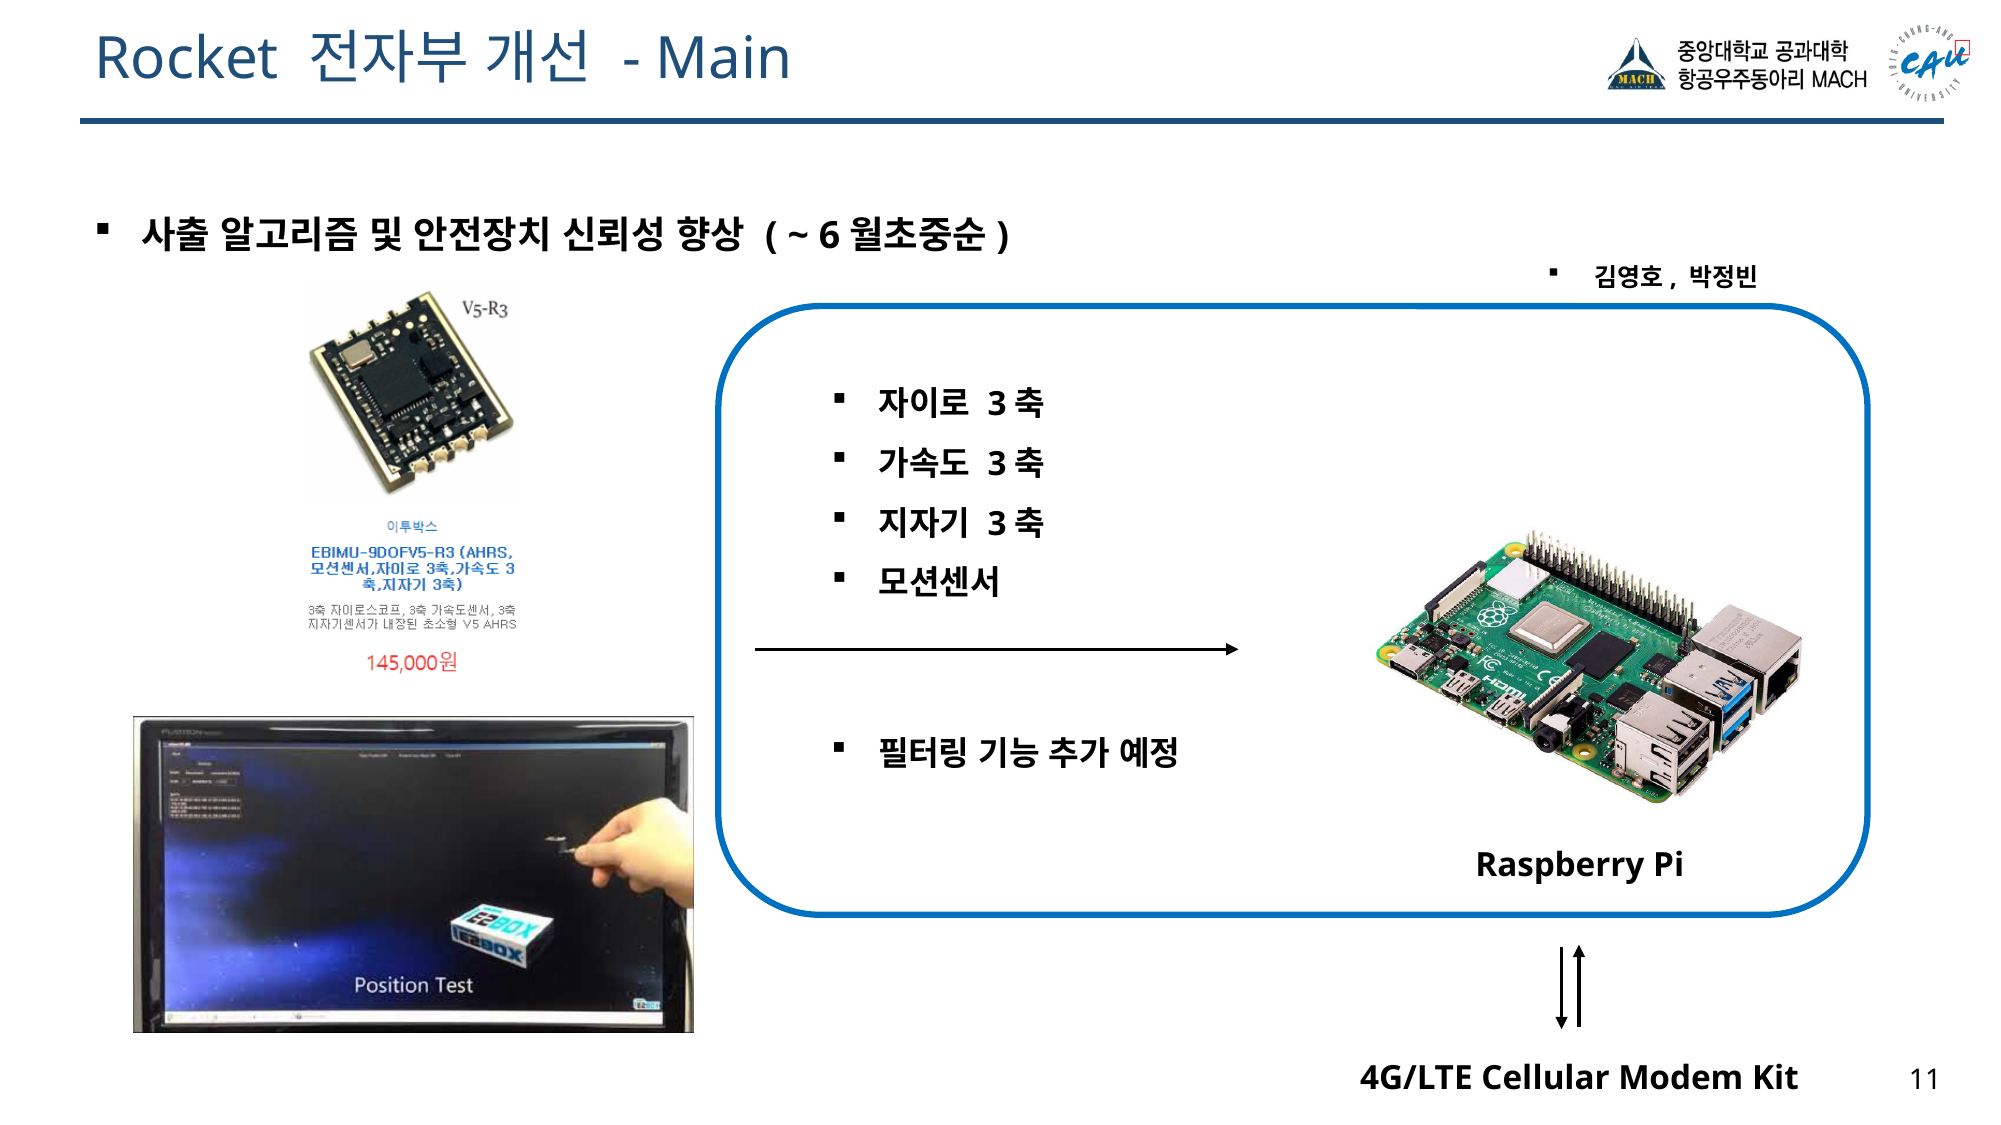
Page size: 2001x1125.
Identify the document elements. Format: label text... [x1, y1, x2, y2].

text_box 사출 알고리즘 및 안전장치 신뢰성 향상 ( ~ 6월초중순) [79, 159, 1080, 264]
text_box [131, 714, 696, 1034]
text_box Raspberry Pi [1835, 867, 1855, 891]
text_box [1588, 15, 1971, 110]
picture [282, 275, 546, 683]
text_box 4G/LTE Cellular Modem Kit [1305, 1029, 1855, 1104]
text_box 11 [1879, 1059, 1970, 1101]
text_box [716, 304, 1870, 917]
text_box 필터링 기능 추가 예정 [816, 704, 1228, 779]
text_box Rocket 전자부 개선 - Main [79, 20, 945, 106]
text_box 김영호, 박정빈 [1533, 238, 1868, 299]
picture [1309, 484, 1849, 869]
